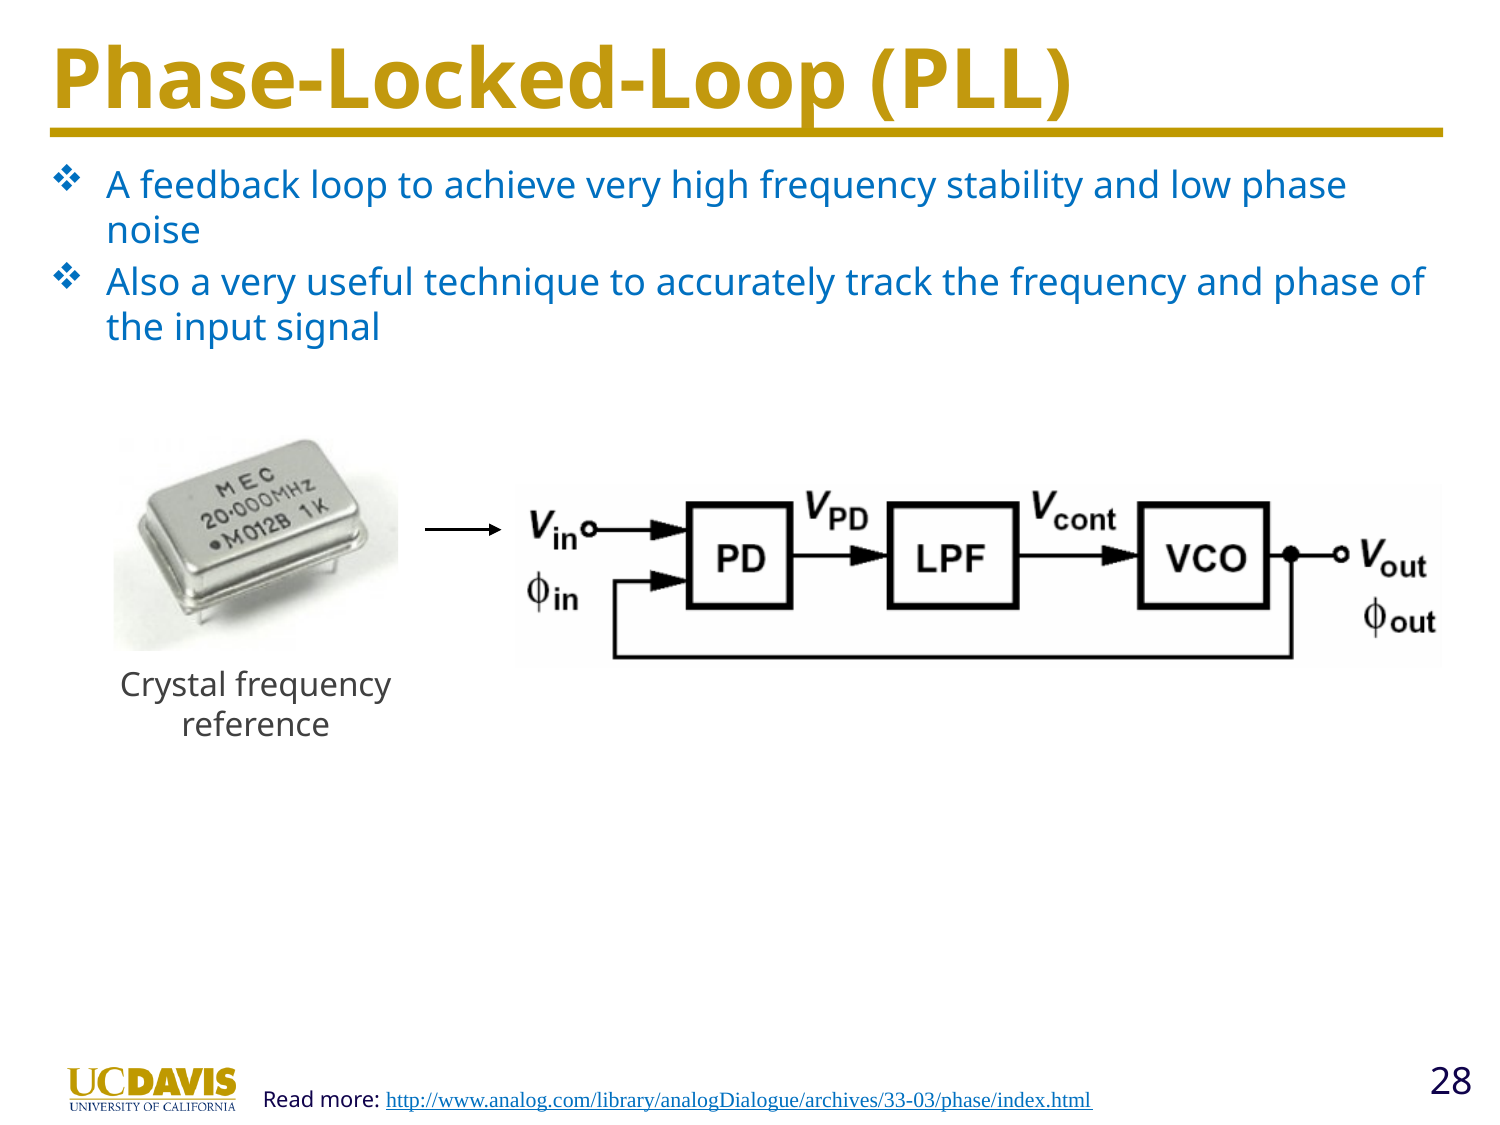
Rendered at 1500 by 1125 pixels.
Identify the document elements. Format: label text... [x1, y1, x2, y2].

picture [513, 484, 1451, 677]
picture [67, 1067, 236, 1111]
text_box Crystal frequency reference [104, 656, 407, 751]
text_box Read more: http://www.analog.com/library/analogDialogue/archives/33-03/phase/index.html [248, 1077, 1108, 1119]
list A feedback loop to achieve very high frequency stability and low phase noise Also a very useful technique to accurately track the frequency and phase of the input signal [49, 152, 1444, 865]
picture [113, 434, 399, 651]
title Phase-Locked-Loop (PLL) [49, 0, 1444, 151]
